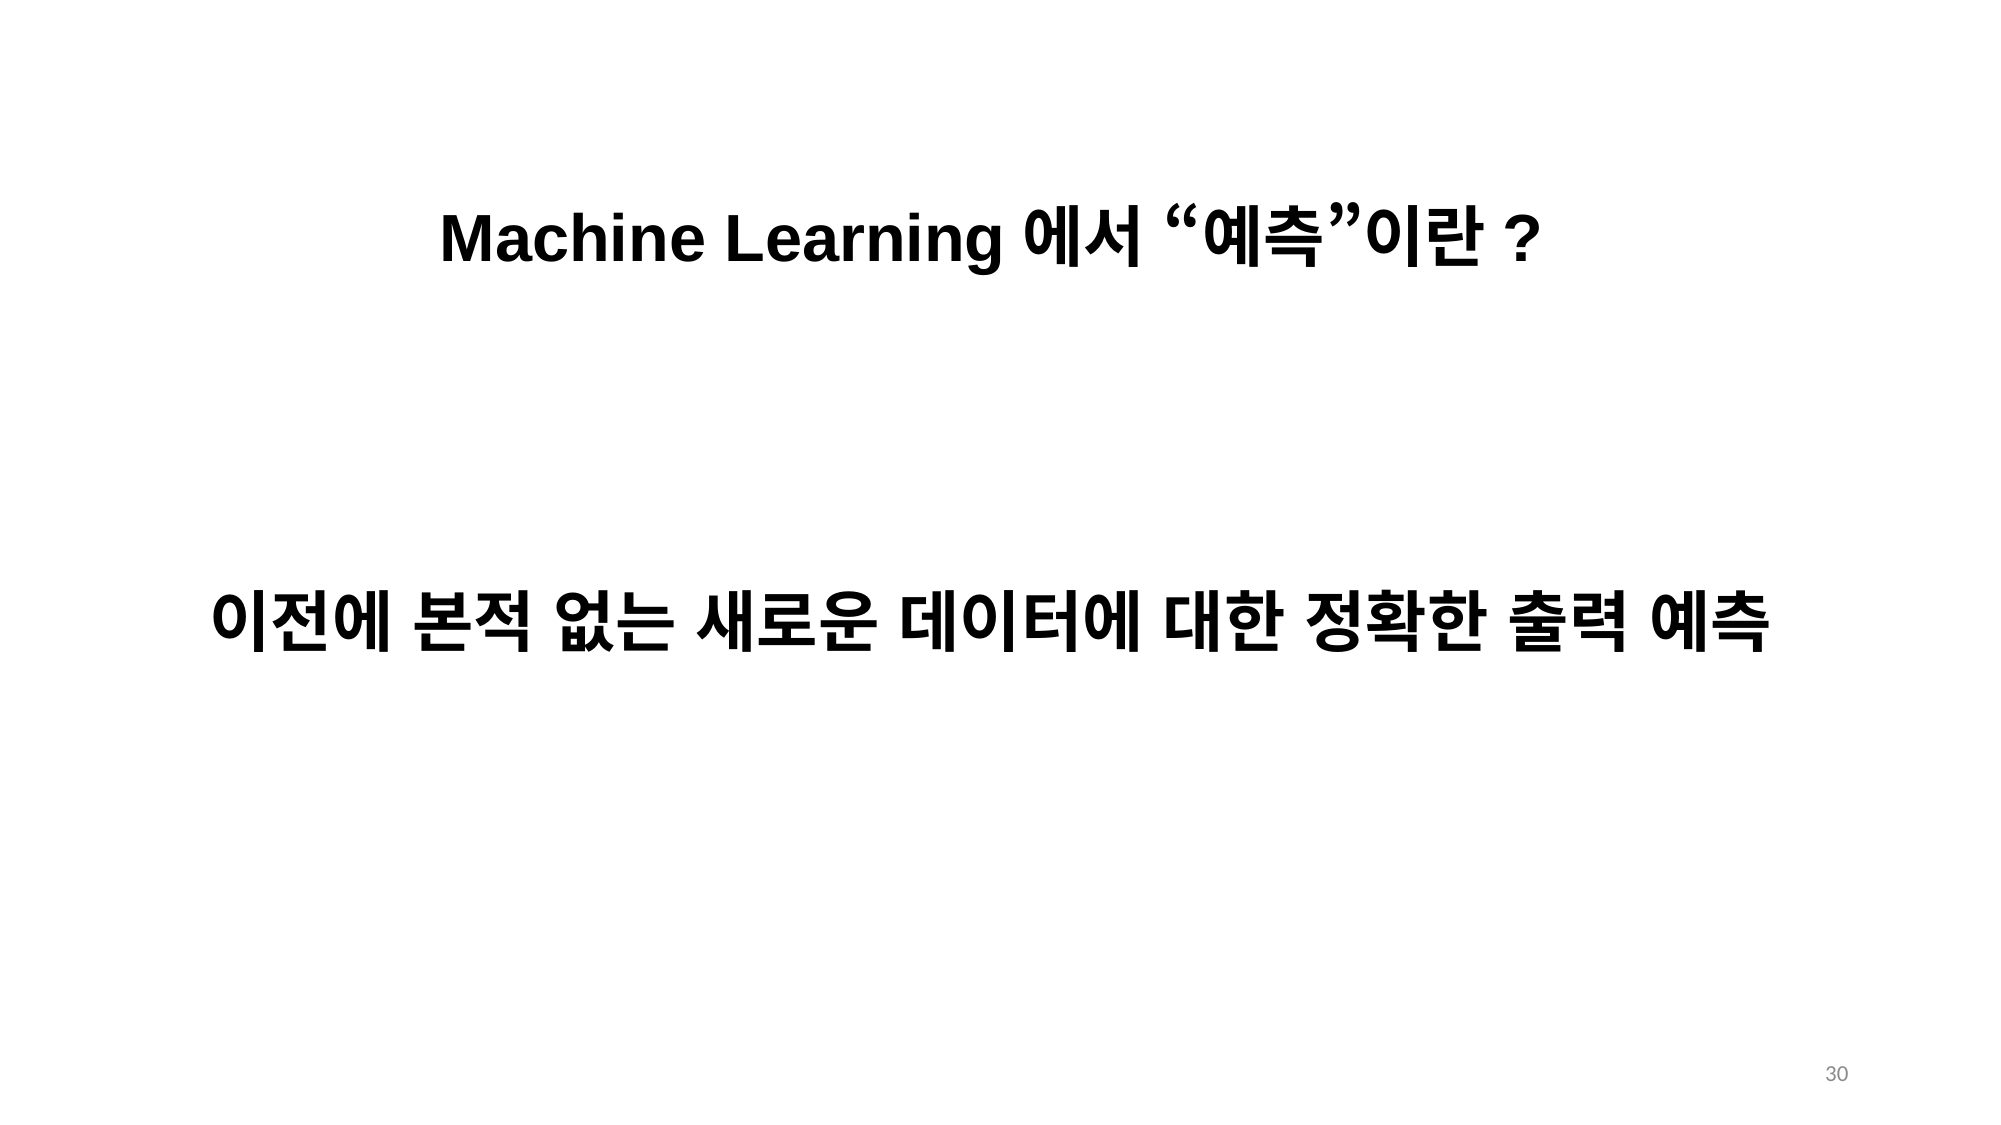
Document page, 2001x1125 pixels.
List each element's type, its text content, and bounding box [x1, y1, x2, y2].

slide_number 29 [1413, 1042, 1864, 1103]
text_box Machine Learning에서 “예측”이란? 이전에 본적 없는 새로운 데이터에 대한 정확한 출력 예측 [194, 187, 1789, 667]
